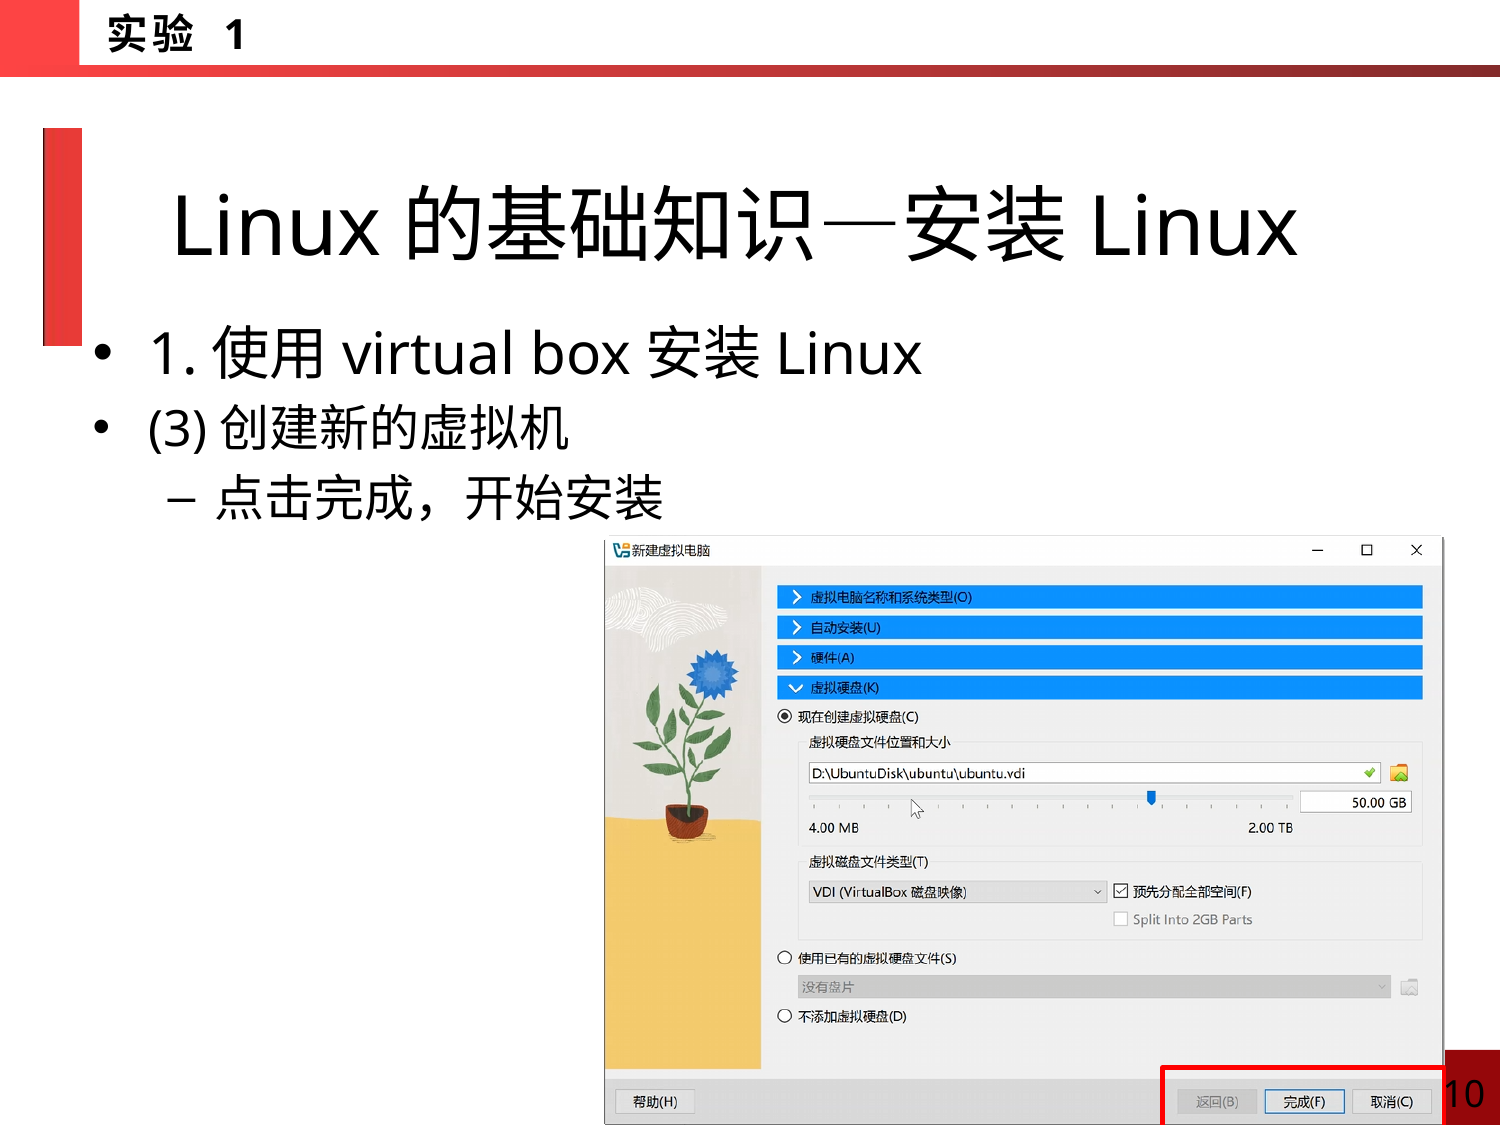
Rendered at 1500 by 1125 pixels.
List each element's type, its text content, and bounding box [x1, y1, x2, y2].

picture [604, 535, 1445, 1125]
text_box 1.使用virtual box安装Linux (3)创建新的虚拟机 点击完成，开始安装 [77, 309, 1500, 1125]
text_box 实验 1 [91, 0, 744, 65]
picture [43, 128, 82, 346]
text_box Linux的基础知识—安装Linux [41, 126, 1379, 357]
